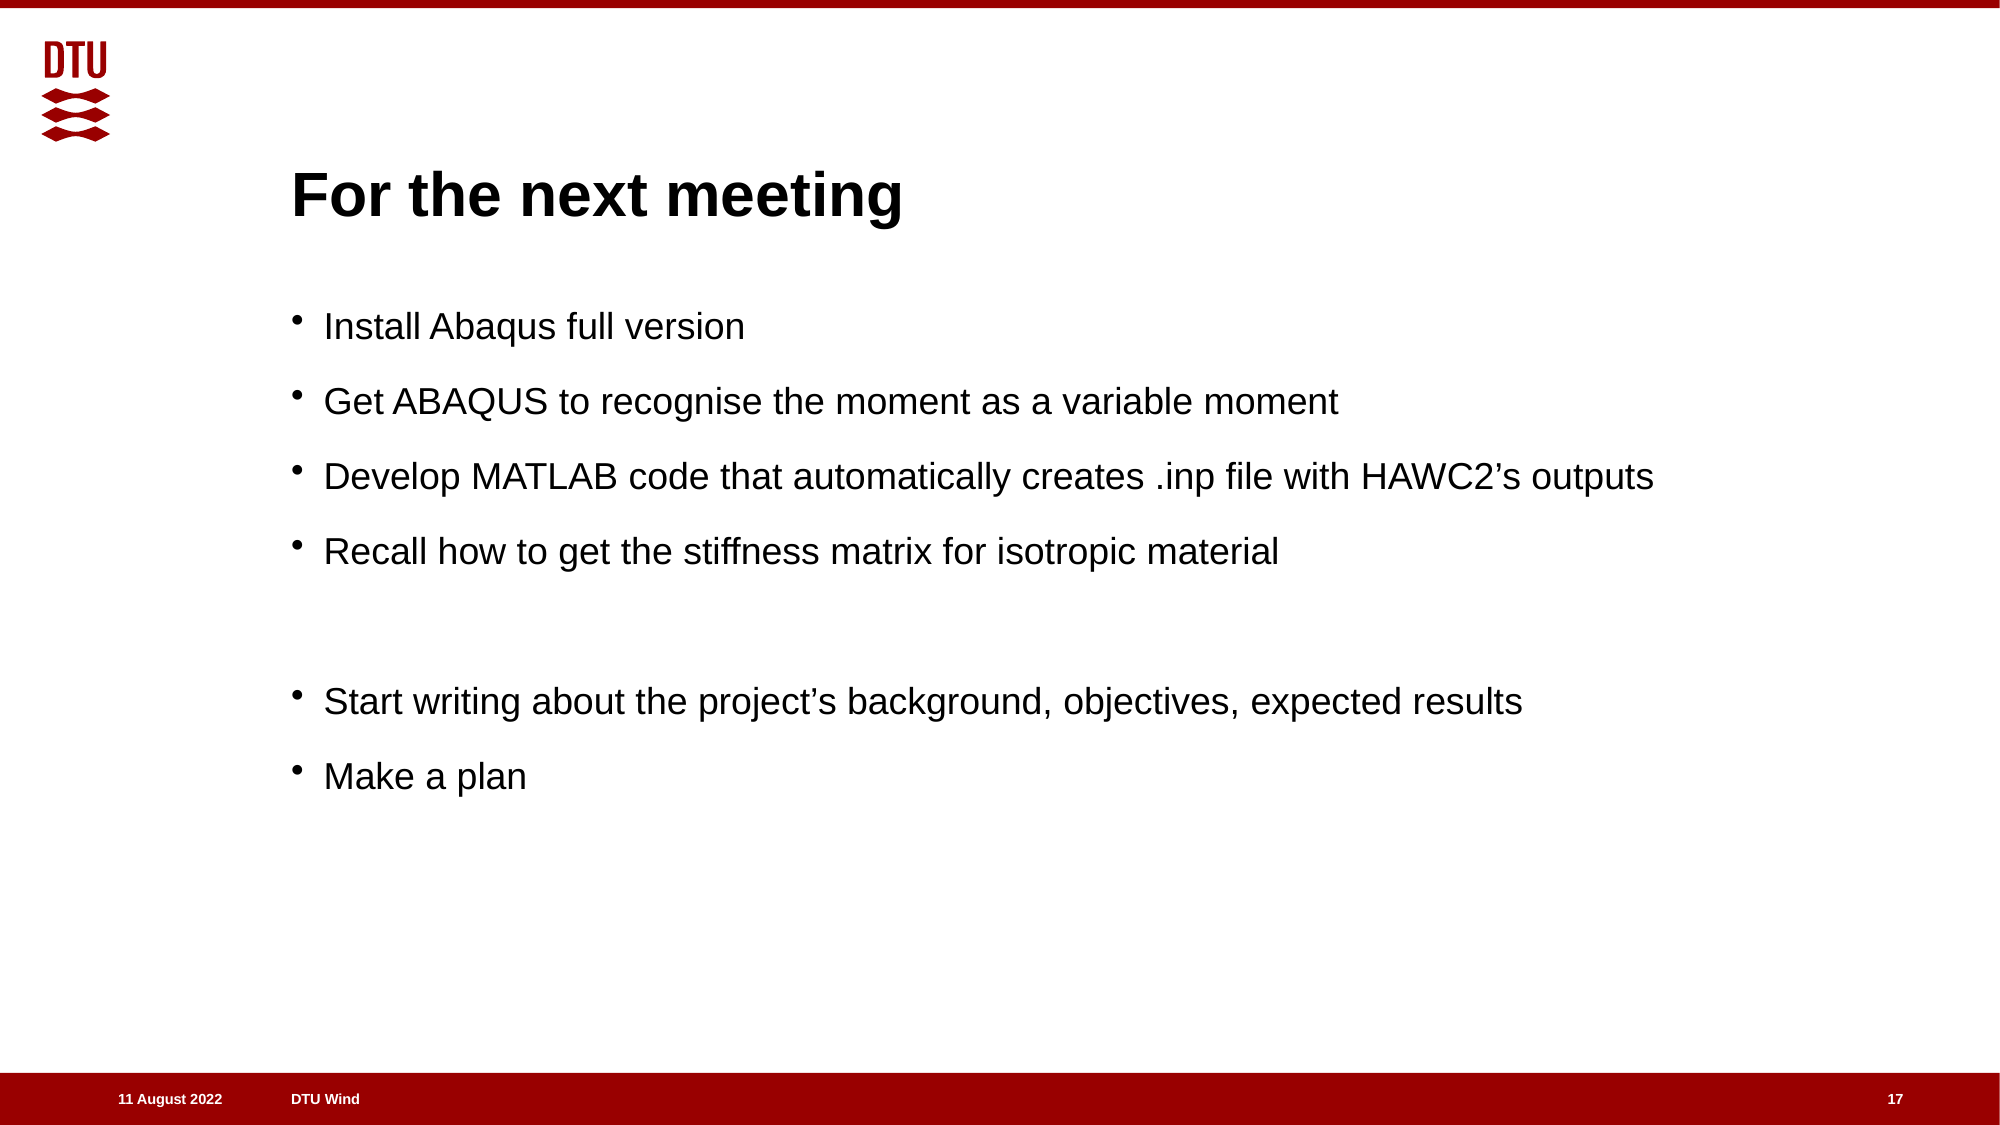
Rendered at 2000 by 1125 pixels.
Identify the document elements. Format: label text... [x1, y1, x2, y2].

slide_number 17 [1887, 1073, 1959, 1125]
title For the next meeting [291, 69, 1819, 230]
list Install Abaqus full version Get ABAQUS to recognise the moment as a variable moment Develop MATLAB code that automatically creates .inp file with HAWC2’s outputs Recall how to get the stiffness matrix for isotropic material Start writing about the project’s background, objectives, expected results Make a plan [291, 279, 1819, 1026]
